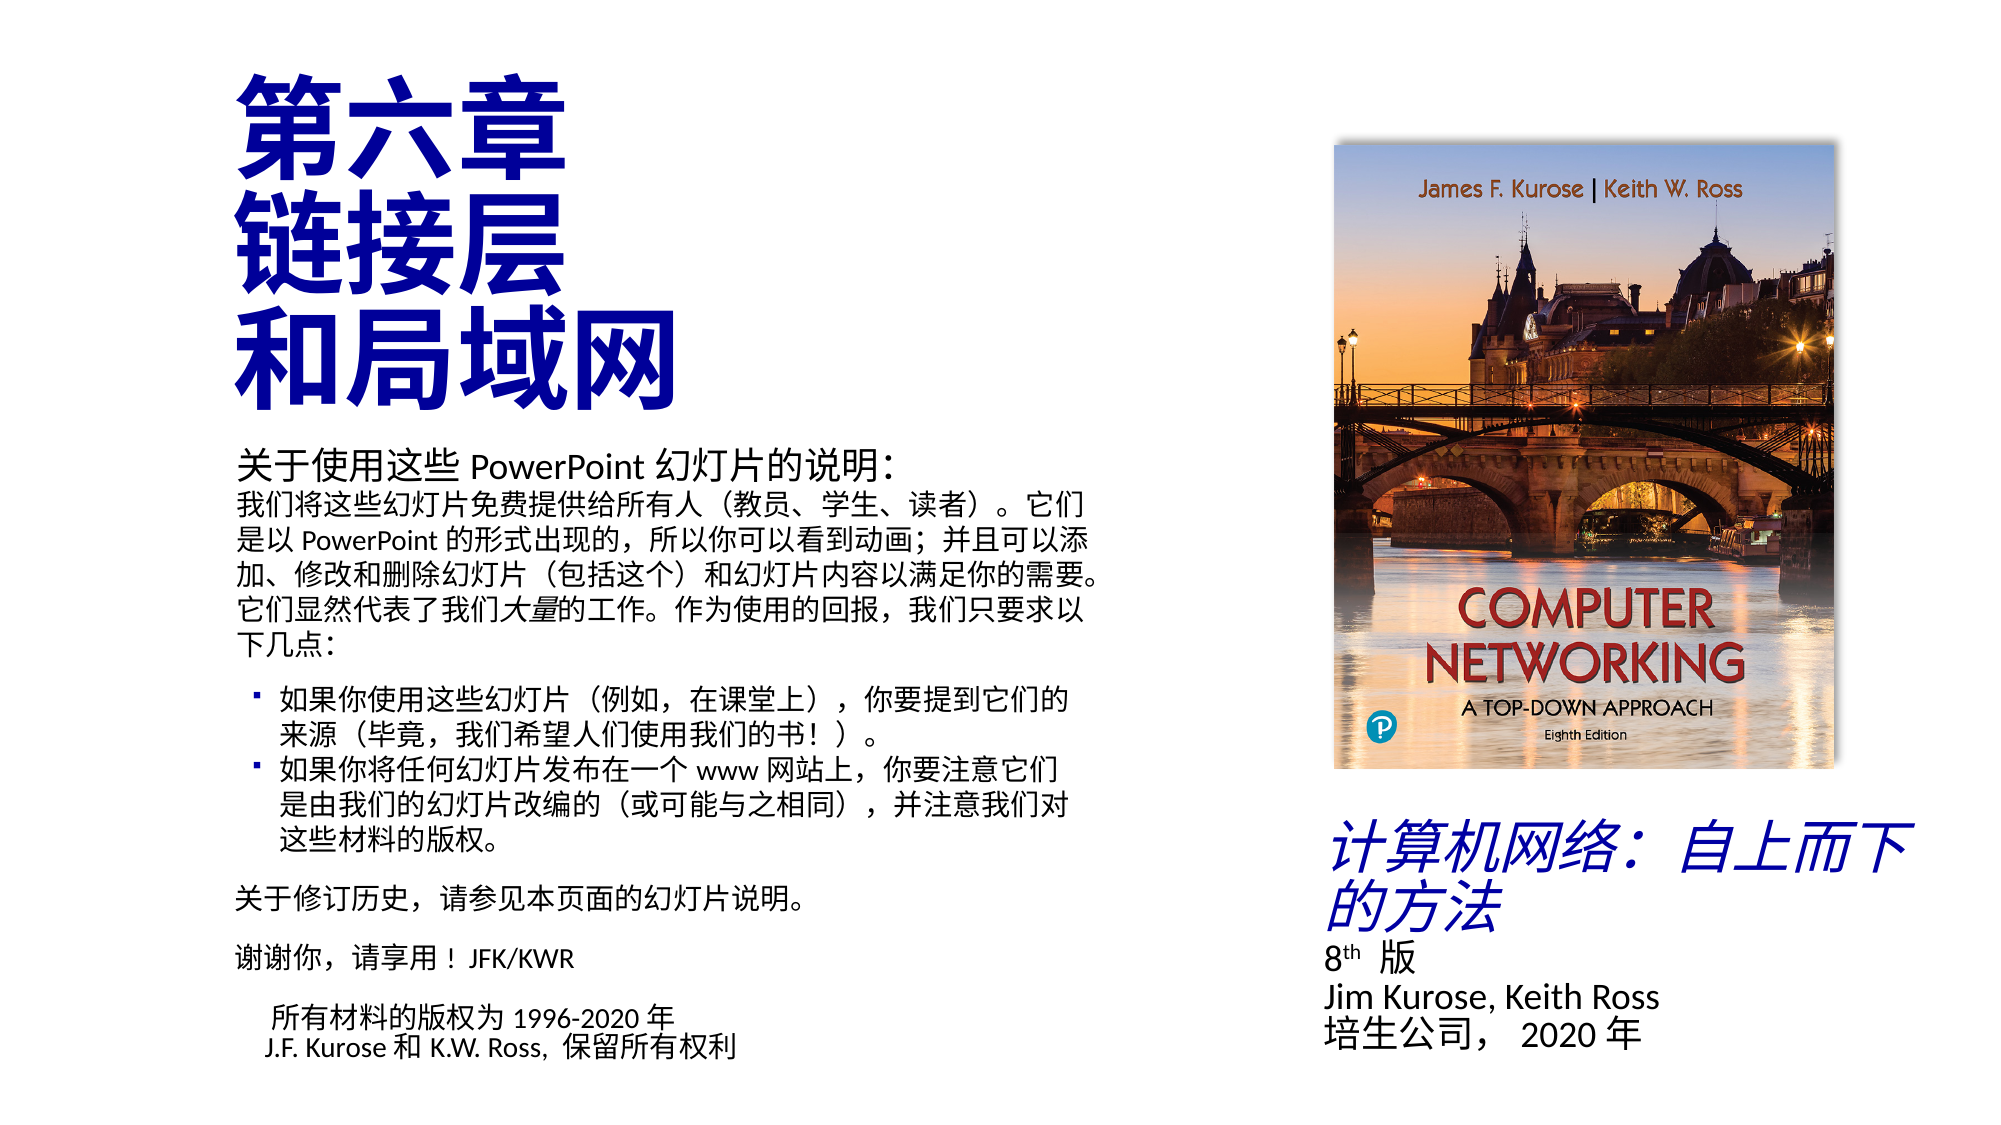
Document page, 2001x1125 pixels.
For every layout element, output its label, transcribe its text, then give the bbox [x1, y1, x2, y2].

text_box 关于使用这些PowerPoint幻灯片的说明： 我们将这些幻灯片免费提供给所有人（教员、学生、读者）。它们是以PowerPoint的形式出现的，所以你可以看到动画；并且可以添加、修改和删除幻灯片（包括这个）和幻灯片内容以满足你的需要。它们显然代表了我们大量的工作。作为使用的回报，我们只要求以下几点： [221, 434, 1104, 699]
picture [1334, 145, 1834, 769]
text_box 计算机网络：自上而下的方法 8th 版 Jim Kurose, Keith Ross 培生公司，2020年 [1309, 703, 1963, 1125]
text_box 如果你使用这些幻灯片（例如，在课堂上），你要提到它们的来源（毕竟，我们希望人们使用我们的书！）。 如果你将任何幻灯片发布在一个www网站上，你要注意它们是由我们的幻灯片改编的（或可能与之相同），并注意我们对这些材料的版权。 关于修订历史，请参见本页面的幻灯片说明。 谢谢你，请享用! JFK/KWR 所有材料的版权为1996-2020年 J.F. Kurose和K.W. Ross, 保留所有权利 [217, 638, 1100, 1072]
text_box 第六章 链接层 和局域网 [217, 92, 1059, 411]
